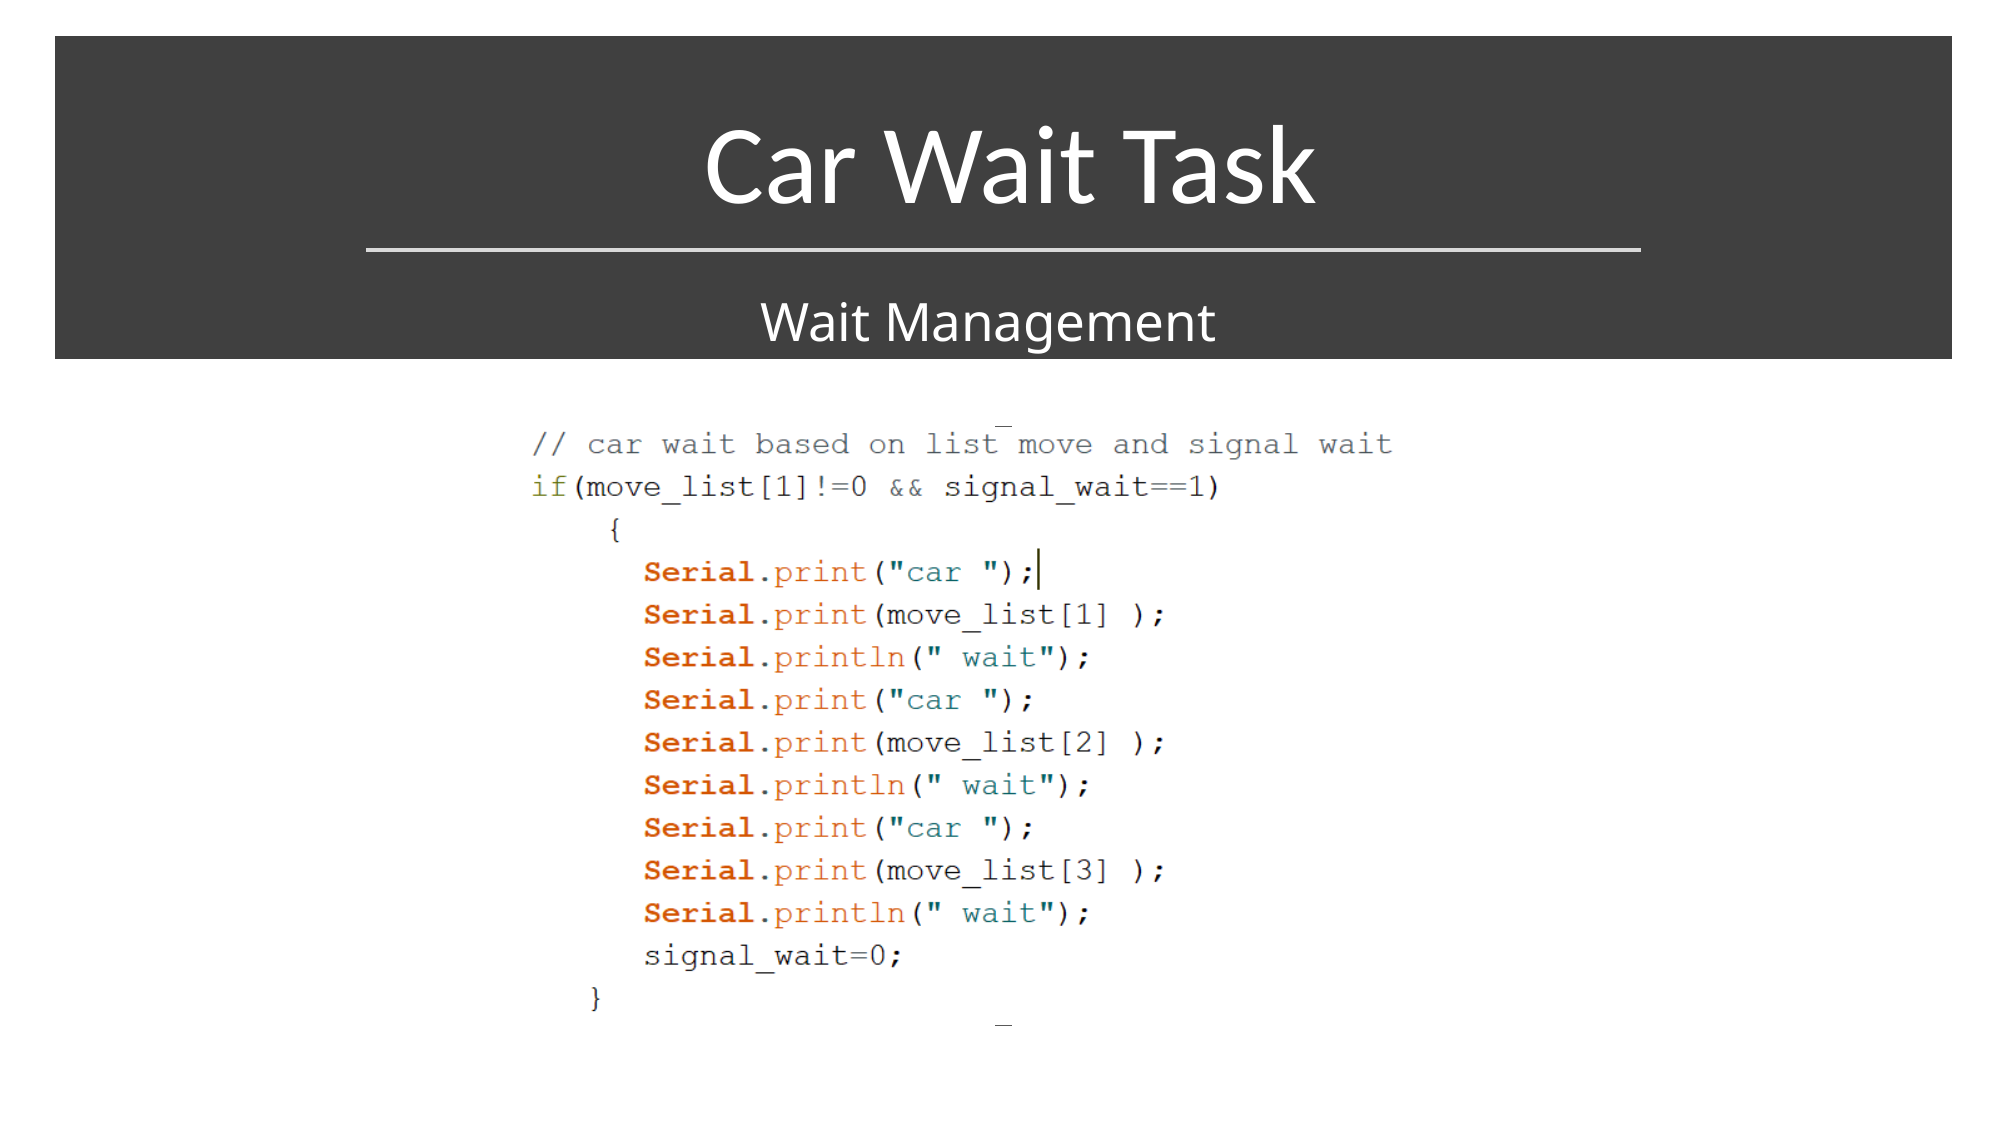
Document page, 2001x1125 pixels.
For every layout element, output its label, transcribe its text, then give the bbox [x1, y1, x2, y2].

text_box [64, 45, 1942, 350]
picture [523, 427, 1409, 1025]
title Wait Management [260, 287, 1717, 361]
text_box Car Wait Task [511, 83, 1512, 234]
